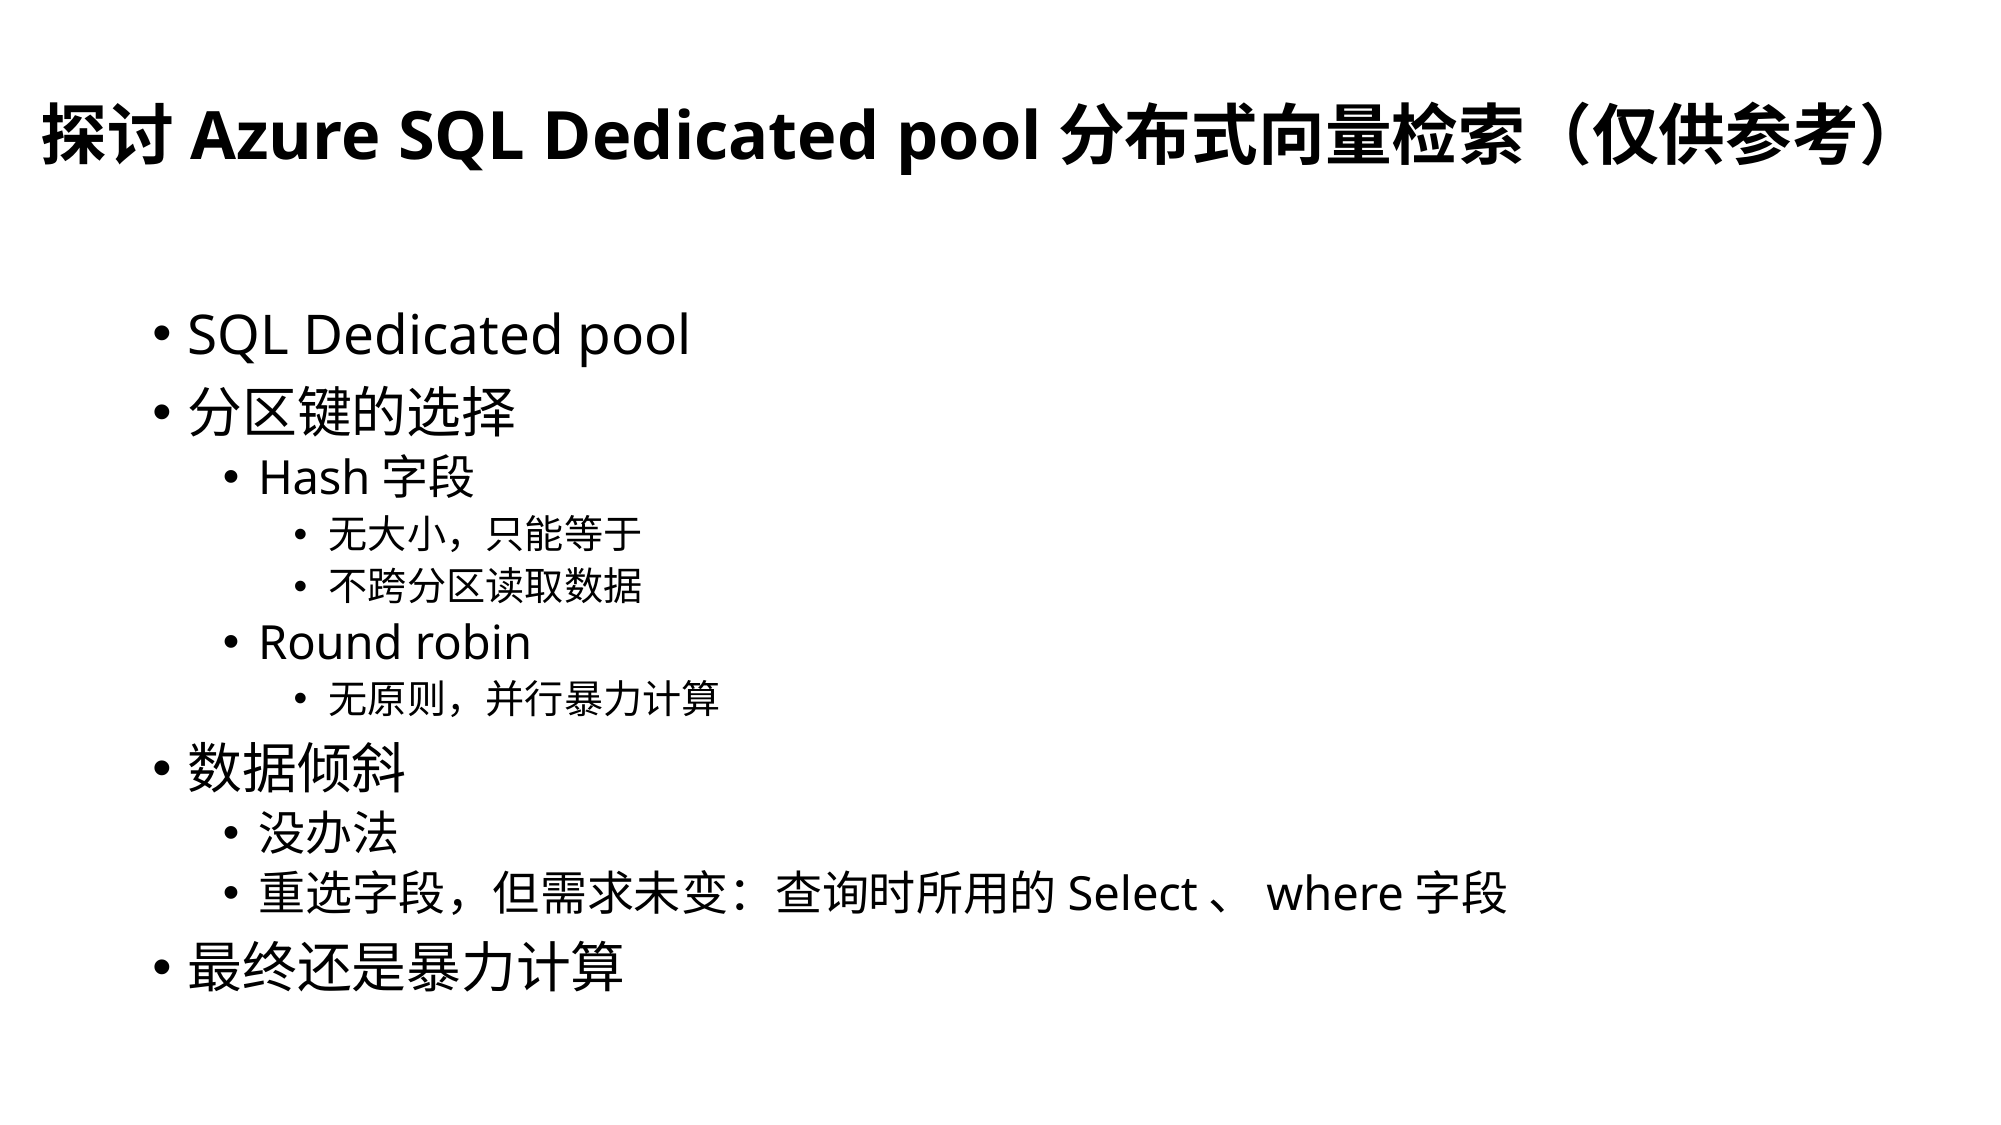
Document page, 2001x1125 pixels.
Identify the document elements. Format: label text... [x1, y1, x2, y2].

title 探讨Azure SQL Dedicated pool分布式向量检索（仅供参考） [25, 59, 1946, 218]
list SQL Dedicated pool 分区键的选择 Hash字段 无大小，只能等于 不跨分区读取数据 Round robin 无原则，并行暴力计算 数据倾斜 没办法 重选字段，但需求未变：查询时所用的Select、where字段 最终还是暴力计算 [137, 299, 1863, 1014]
